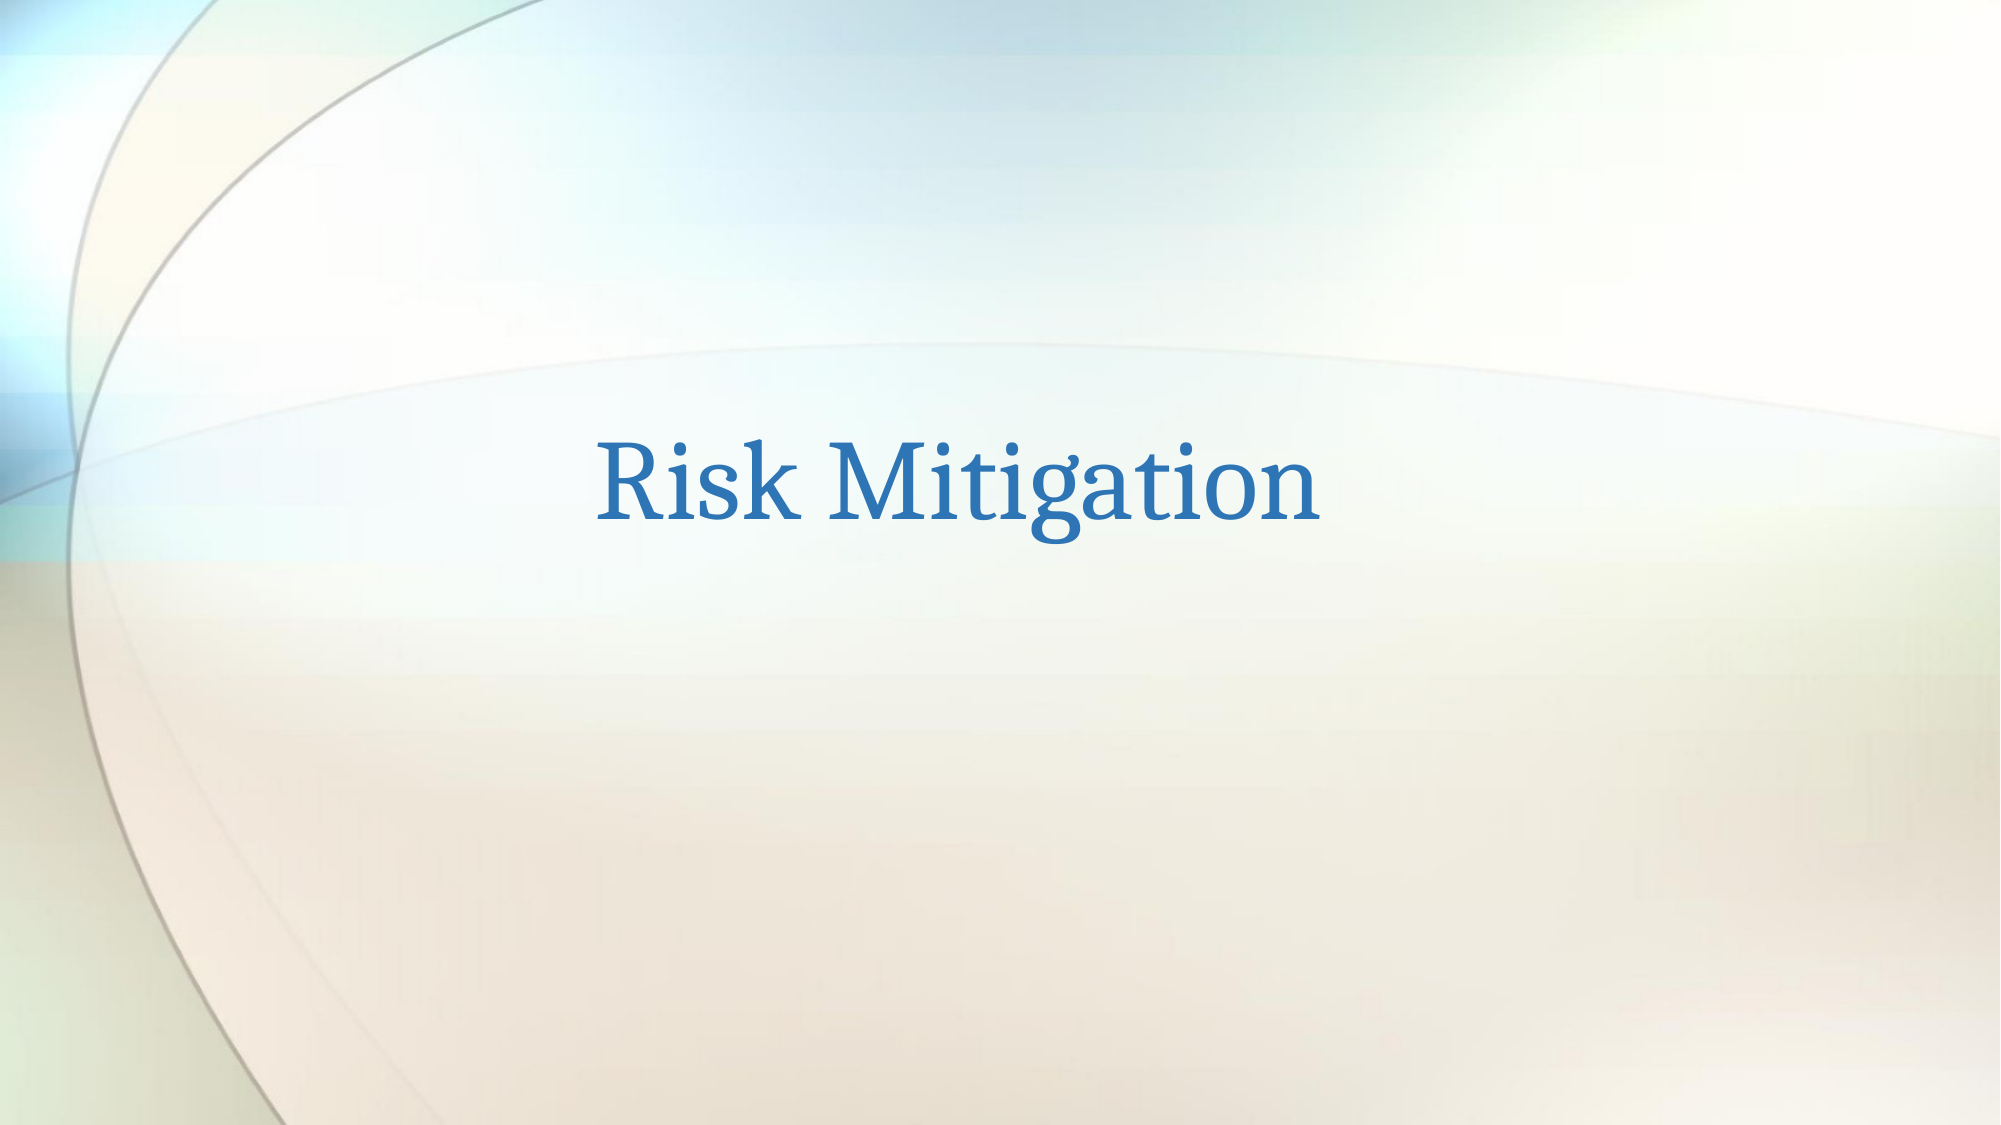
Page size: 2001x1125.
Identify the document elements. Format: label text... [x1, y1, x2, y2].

title Risk Mitigation [579, 313, 1863, 636]
picture [0, 0, 2001, 1125]
